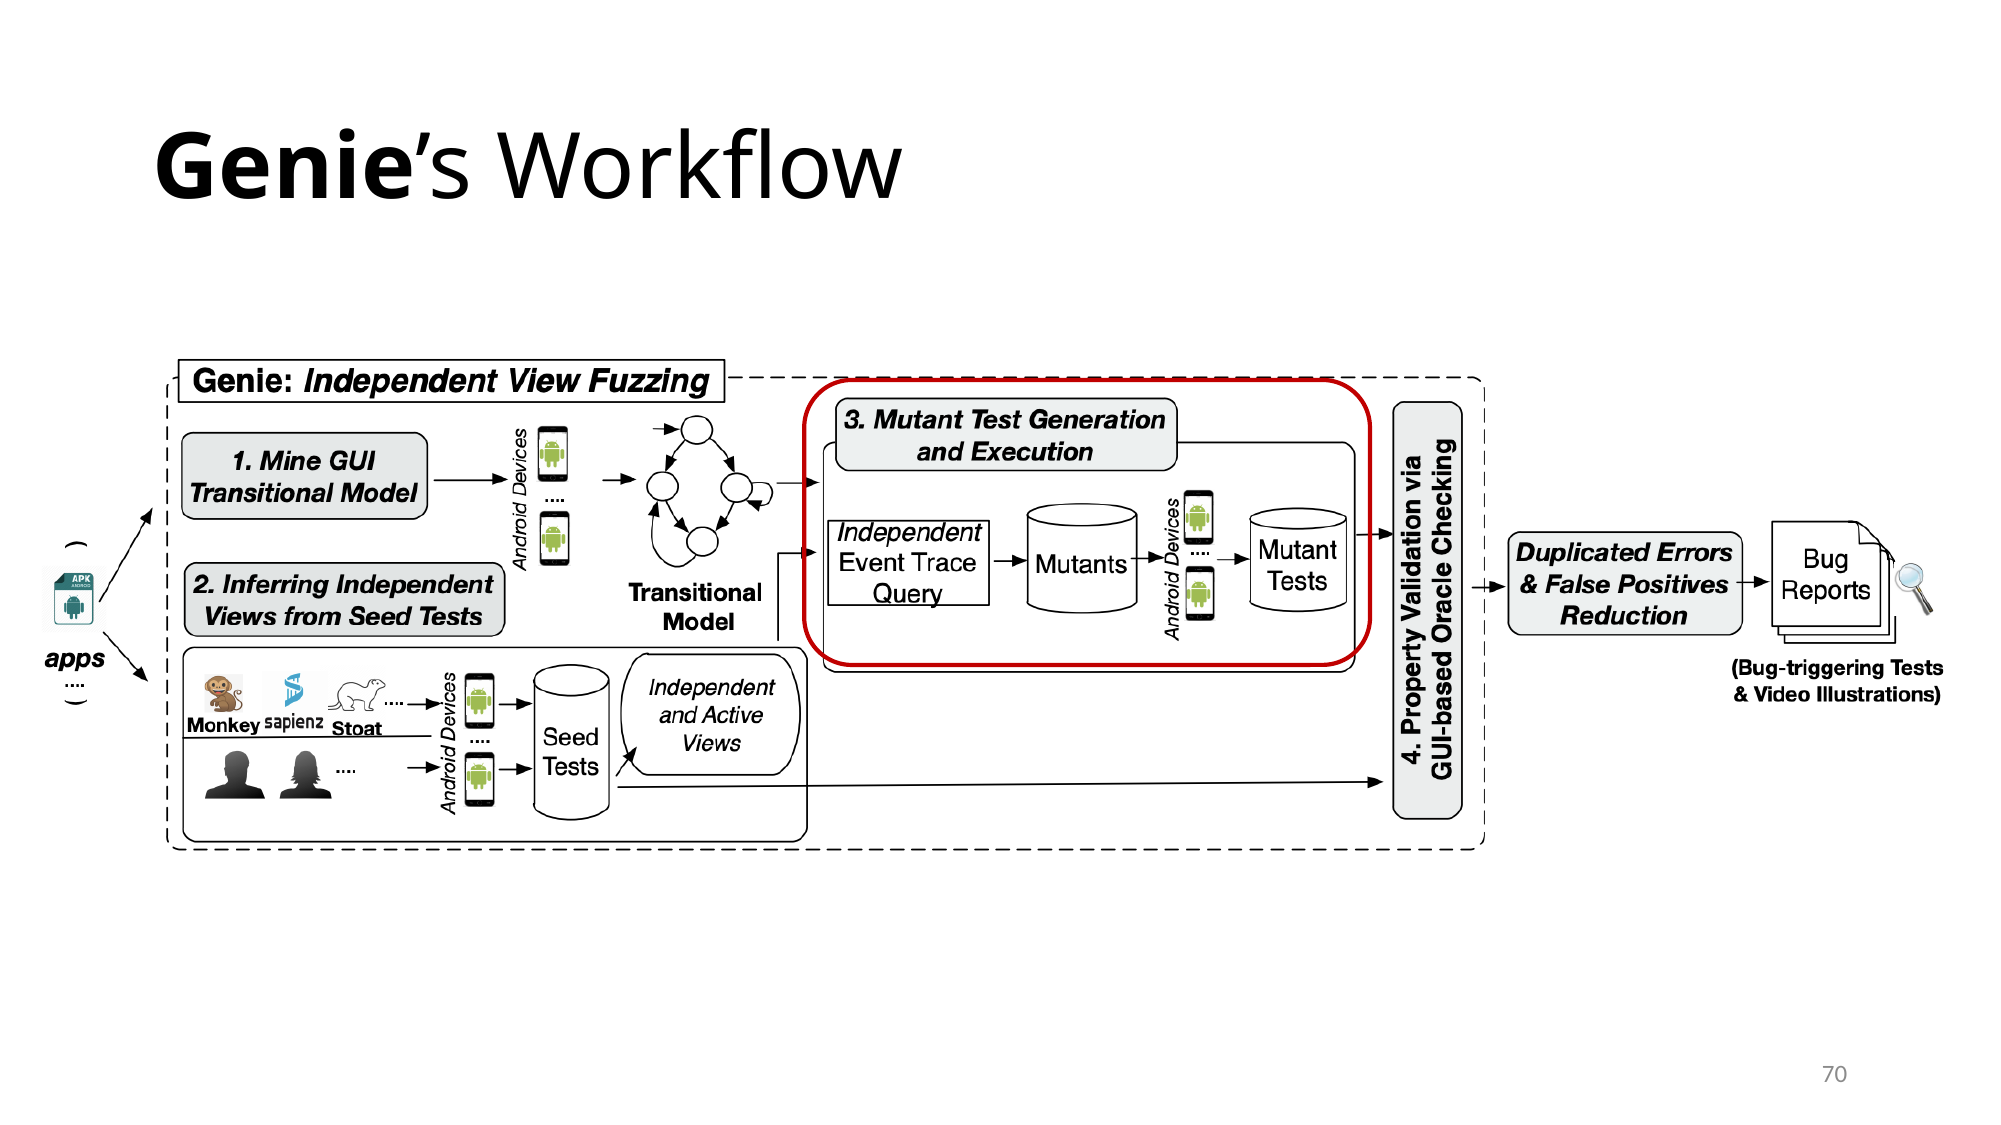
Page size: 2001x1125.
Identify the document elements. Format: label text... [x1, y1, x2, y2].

slide_number 70 [1412, 1042, 1863, 1103]
title Genie’s Workflow [137, 59, 1863, 278]
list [12, 319, 1976, 876]
